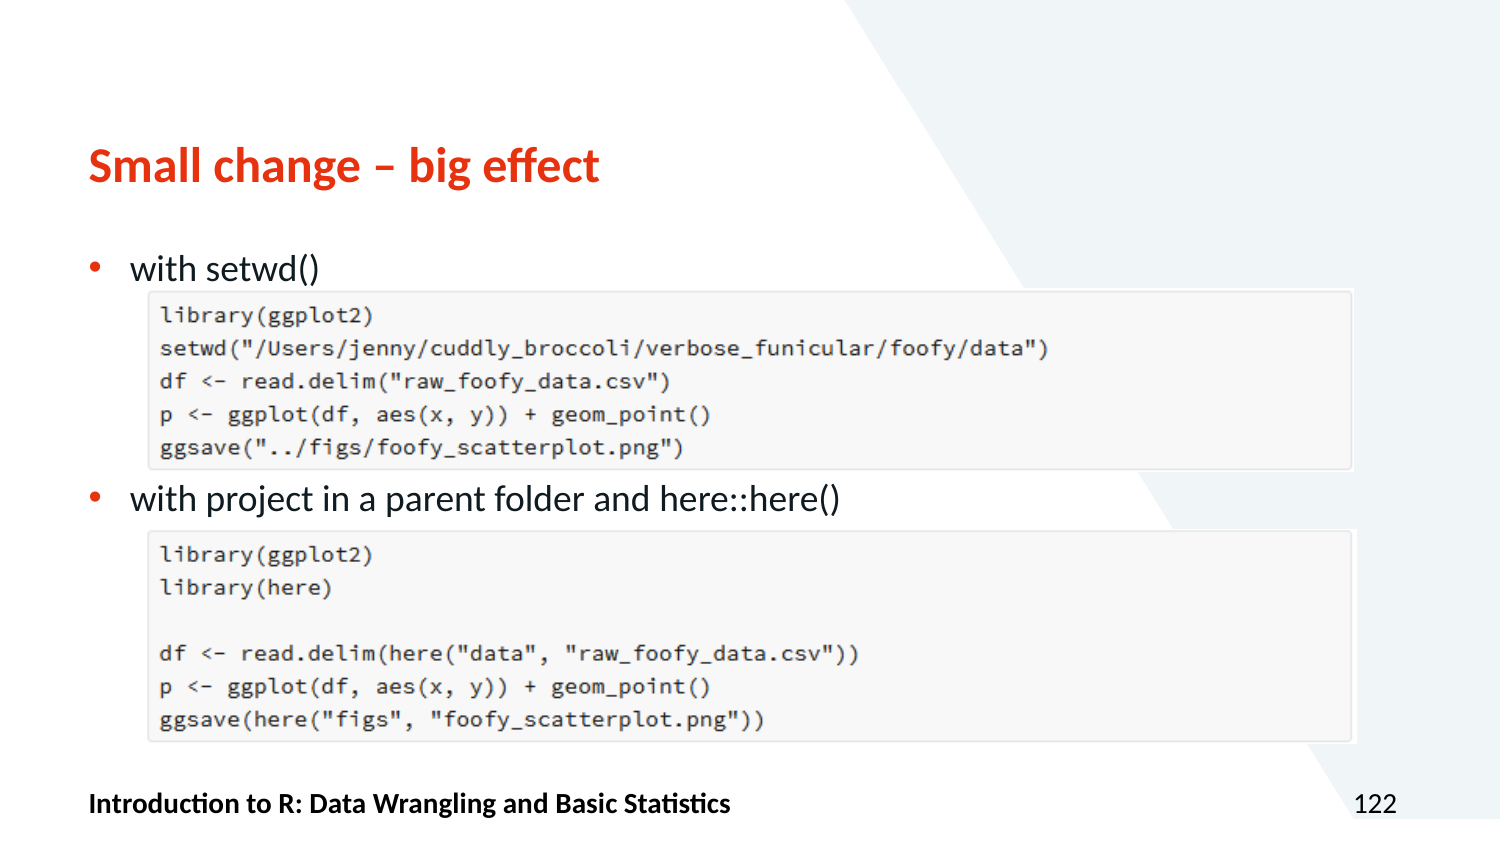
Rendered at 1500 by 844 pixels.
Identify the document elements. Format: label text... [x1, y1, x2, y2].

footer Introduction to R: Data Wrangling and Basic Statistics [88, 785, 1217, 819]
picture [0, 0, 1500, 819]
list with setwd() with project in a parent folder and here::here() [88, 243, 1398, 756]
slide_number 122 [1263, 785, 1398, 819]
title Small change – big effect [88, 129, 1398, 232]
